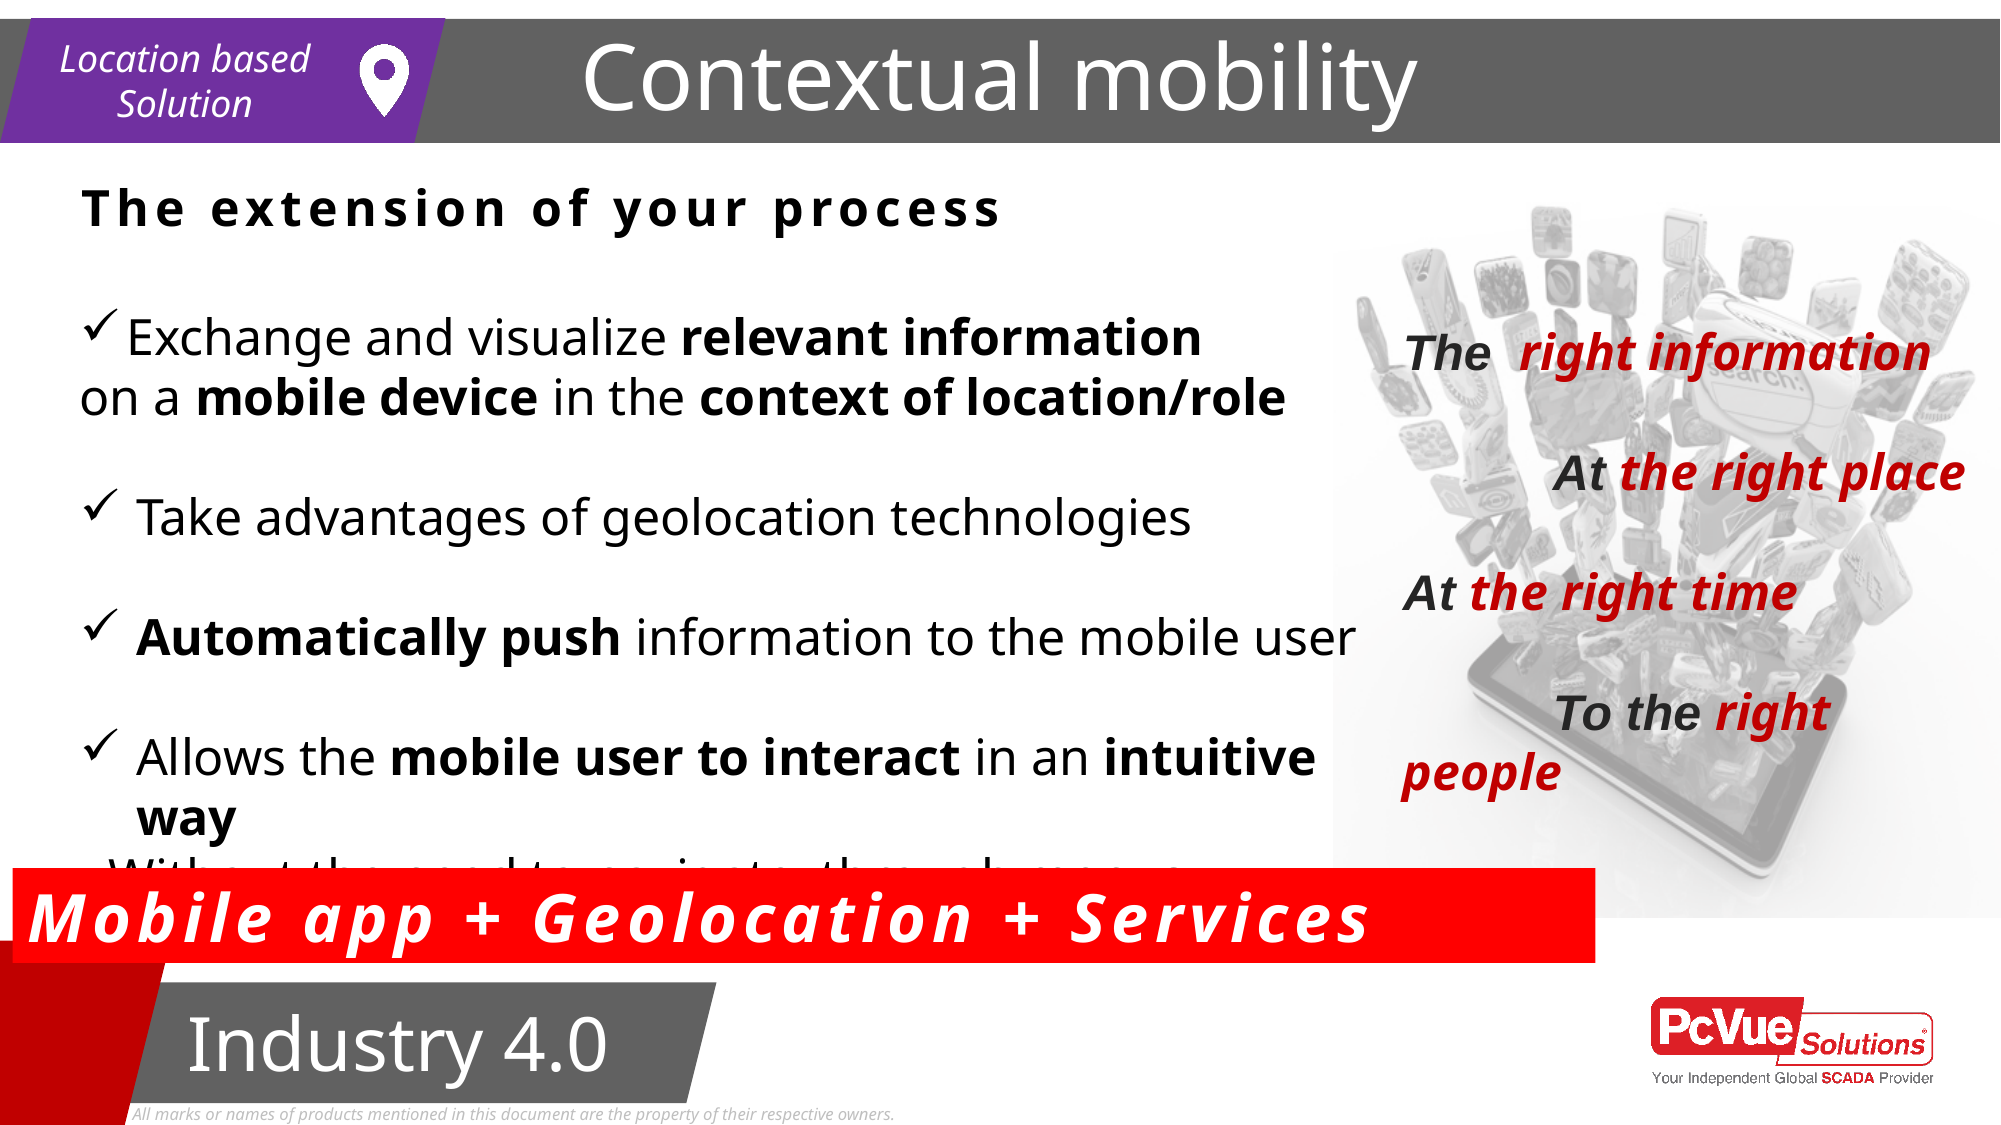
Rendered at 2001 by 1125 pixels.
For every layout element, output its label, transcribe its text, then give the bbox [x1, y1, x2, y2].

picture [1333, 199, 2000, 918]
text_box Mobile app + Geolocation + Services [12, 868, 1596, 963]
picture [1651, 997, 1934, 1088]
text_box The extension of your process [66, 168, 1591, 244]
title Contextual mobility [446, 18, 2000, 143]
text_box Exchange and visualize relevant information on a mobile device in the context of location/role Take advantages of geolocation technologies Automatically push information to the mobile user Allows the mobile user to interact in an intuitive way - Without the need to navigate through menus [65, 297, 1333, 868]
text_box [0, 18, 446, 143]
